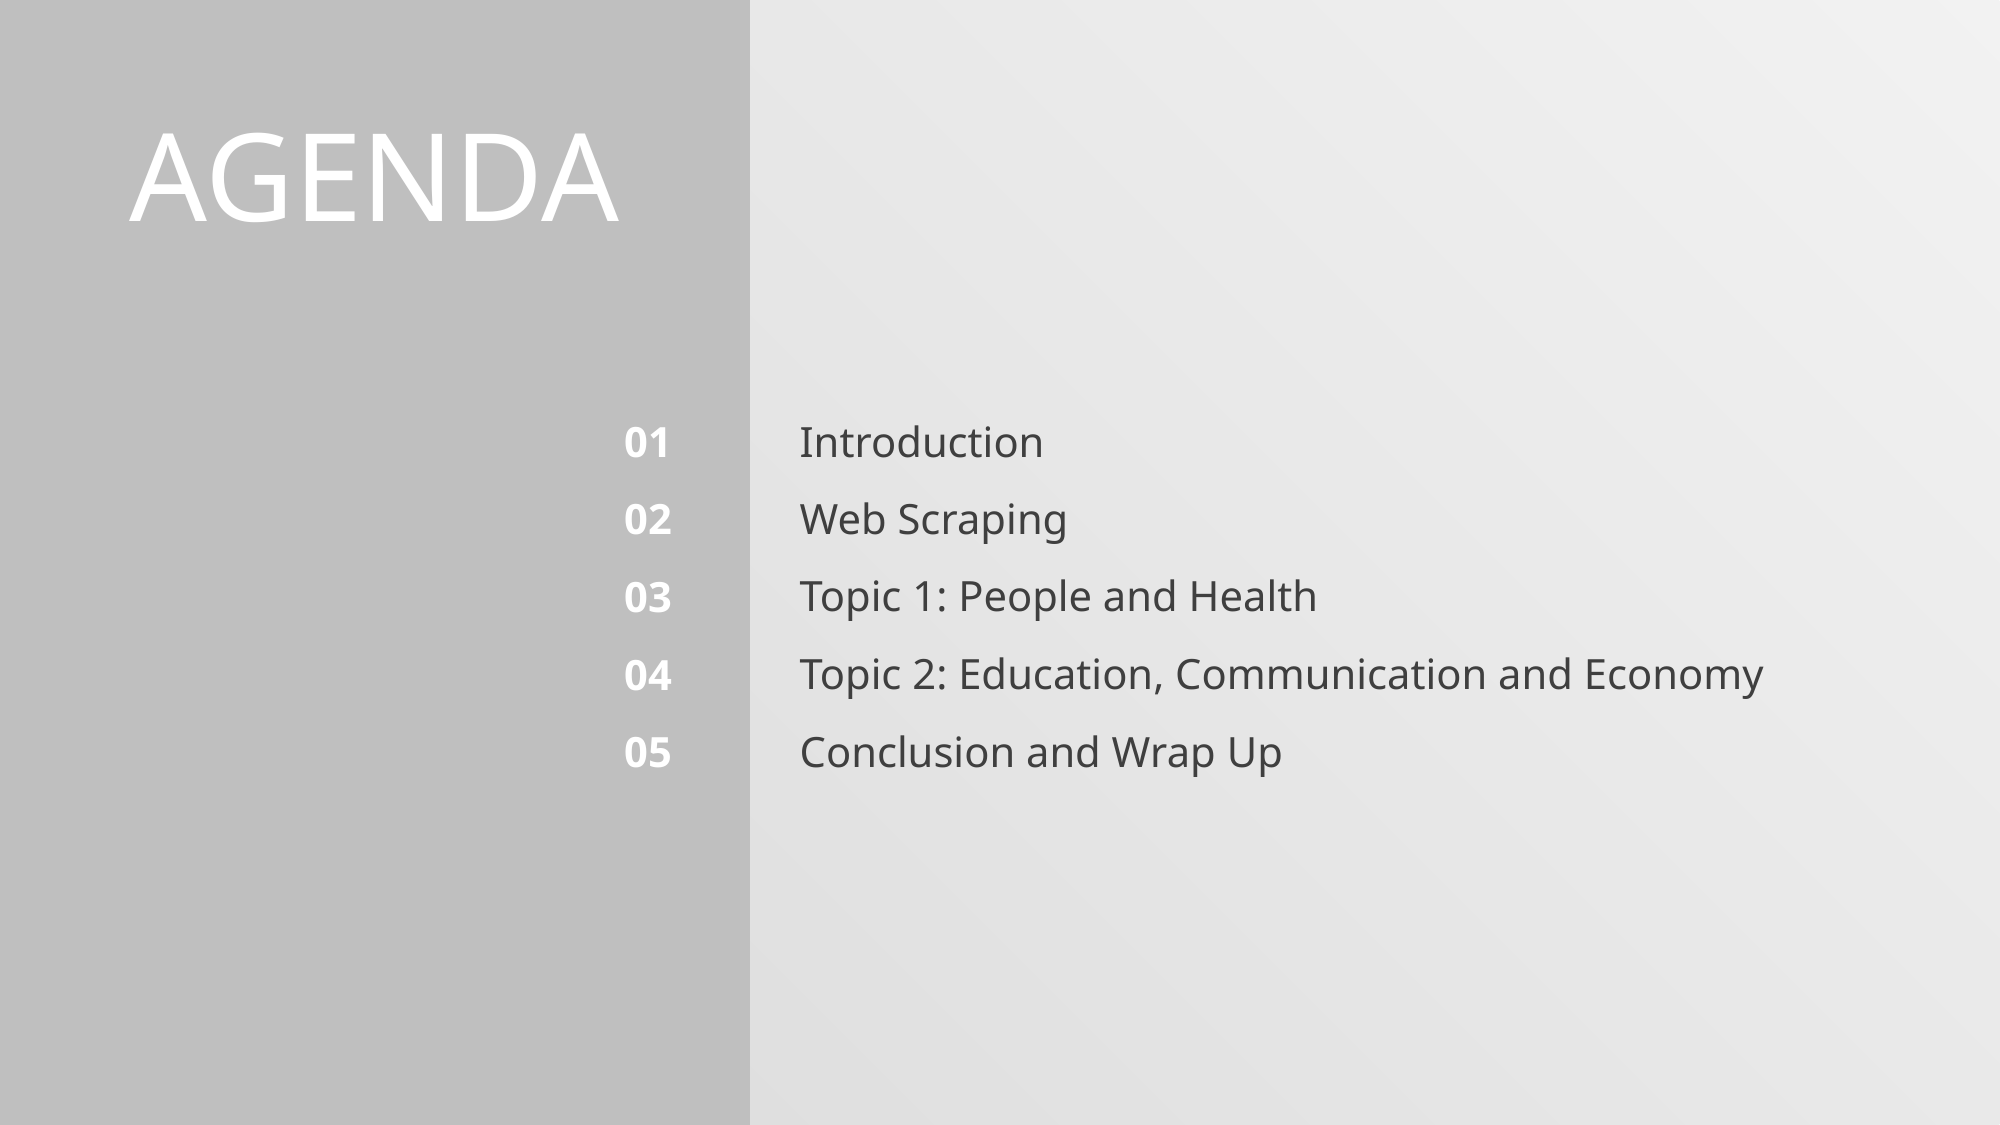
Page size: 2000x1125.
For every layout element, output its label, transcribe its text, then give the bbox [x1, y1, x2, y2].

text_box Web Scraping [799, 478, 1934, 556]
text_box Topic 2: Education, Communication and Economy [799, 633, 1934, 711]
text_box 04 [466, 641, 687, 706]
text_box Conclusion and Wrap Up [799, 711, 1934, 791]
text_box 03 [466, 563, 687, 629]
text_box 02 [466, 485, 687, 551]
text_box AGENDA [51, 99, 699, 247]
text_box Topic 1: People and Health [799, 556, 1934, 633]
text_box Introduction [799, 401, 1934, 478]
text_box [0, 0, 751, 1125]
text_box 05 [466, 718, 687, 784]
text_box 01 [466, 408, 687, 473]
